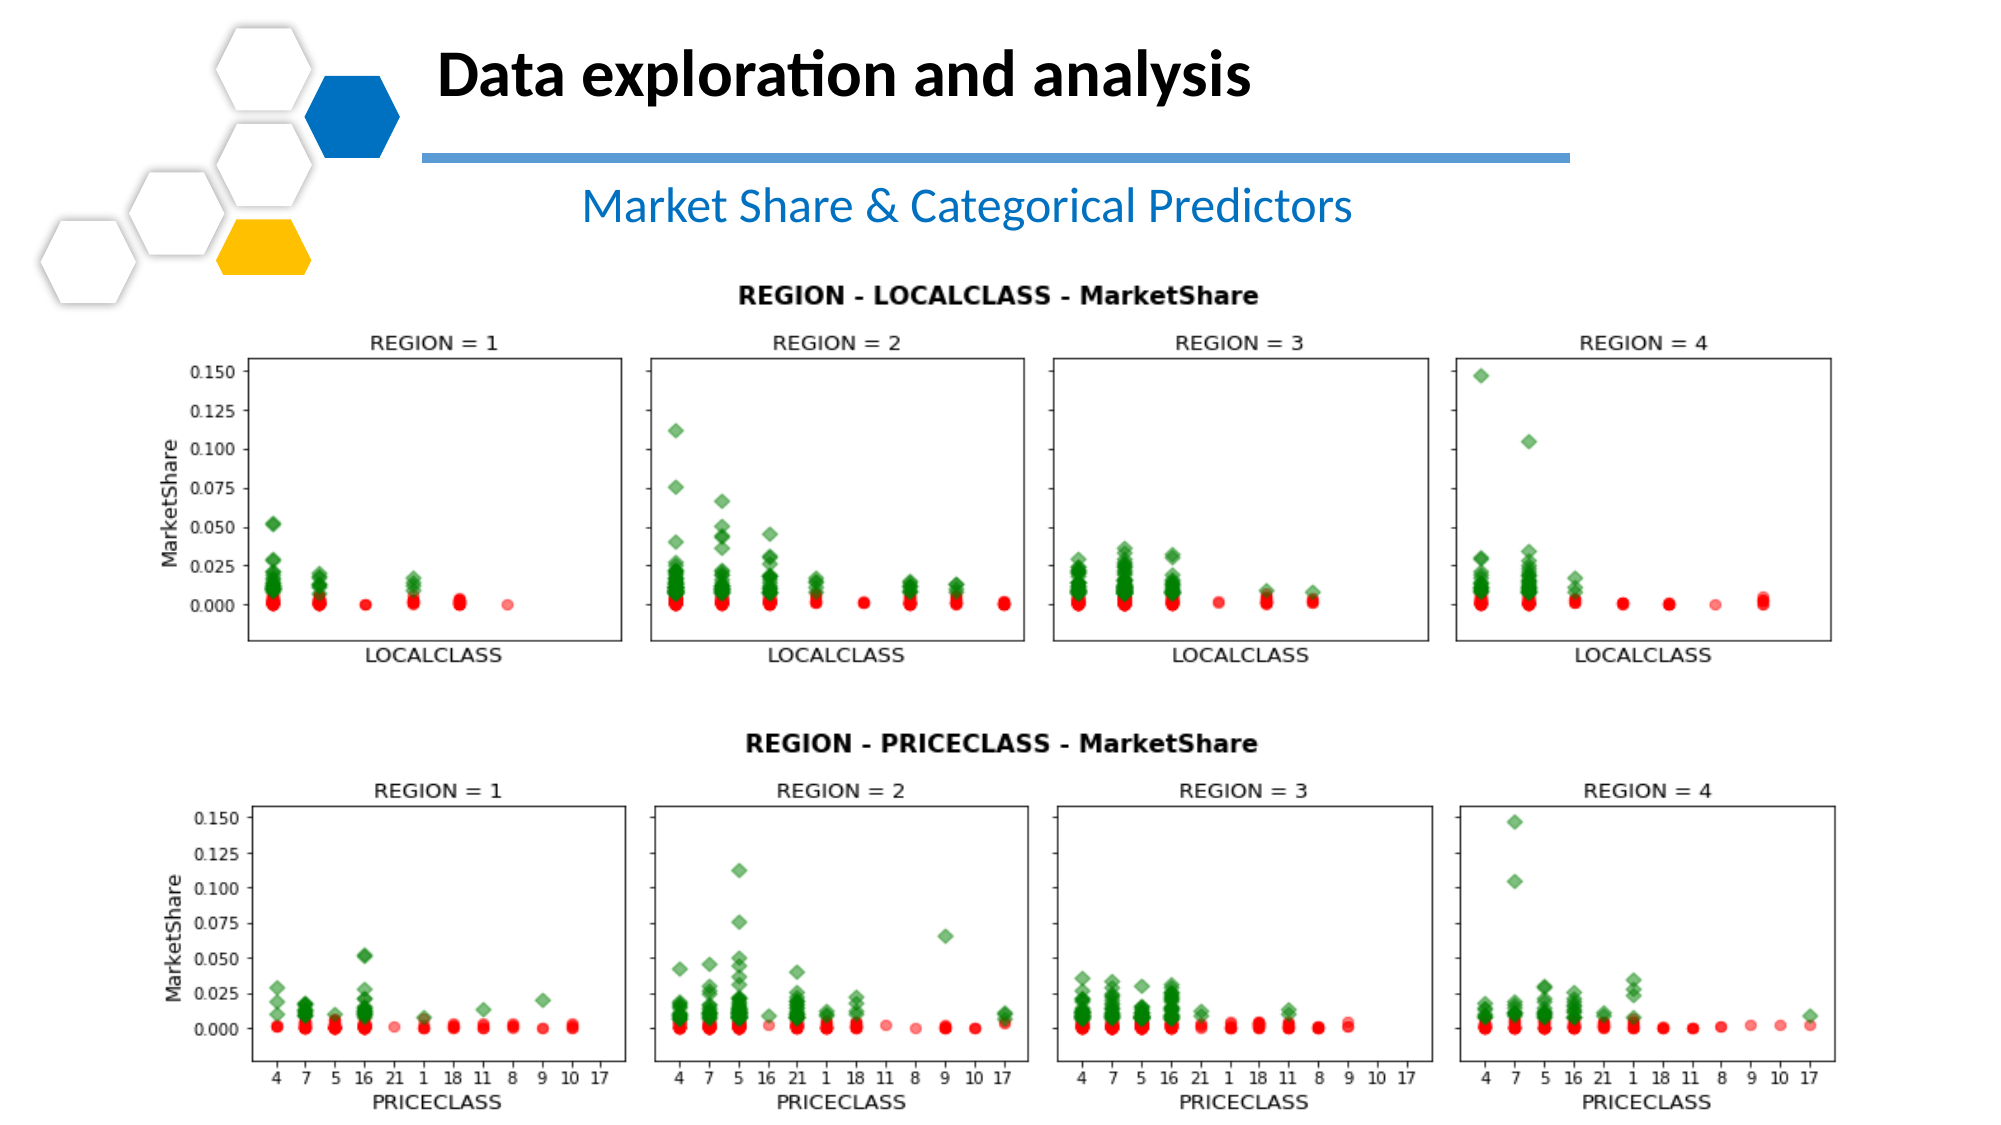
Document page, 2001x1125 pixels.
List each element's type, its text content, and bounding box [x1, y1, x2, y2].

picture [149, 275, 1847, 678]
text_box Data exploration and analysis [422, 22, 1932, 119]
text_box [40, 28, 401, 304]
picture [153, 723, 1851, 1125]
text_box Market Share & Categorical Predictors [552, 167, 1382, 241]
